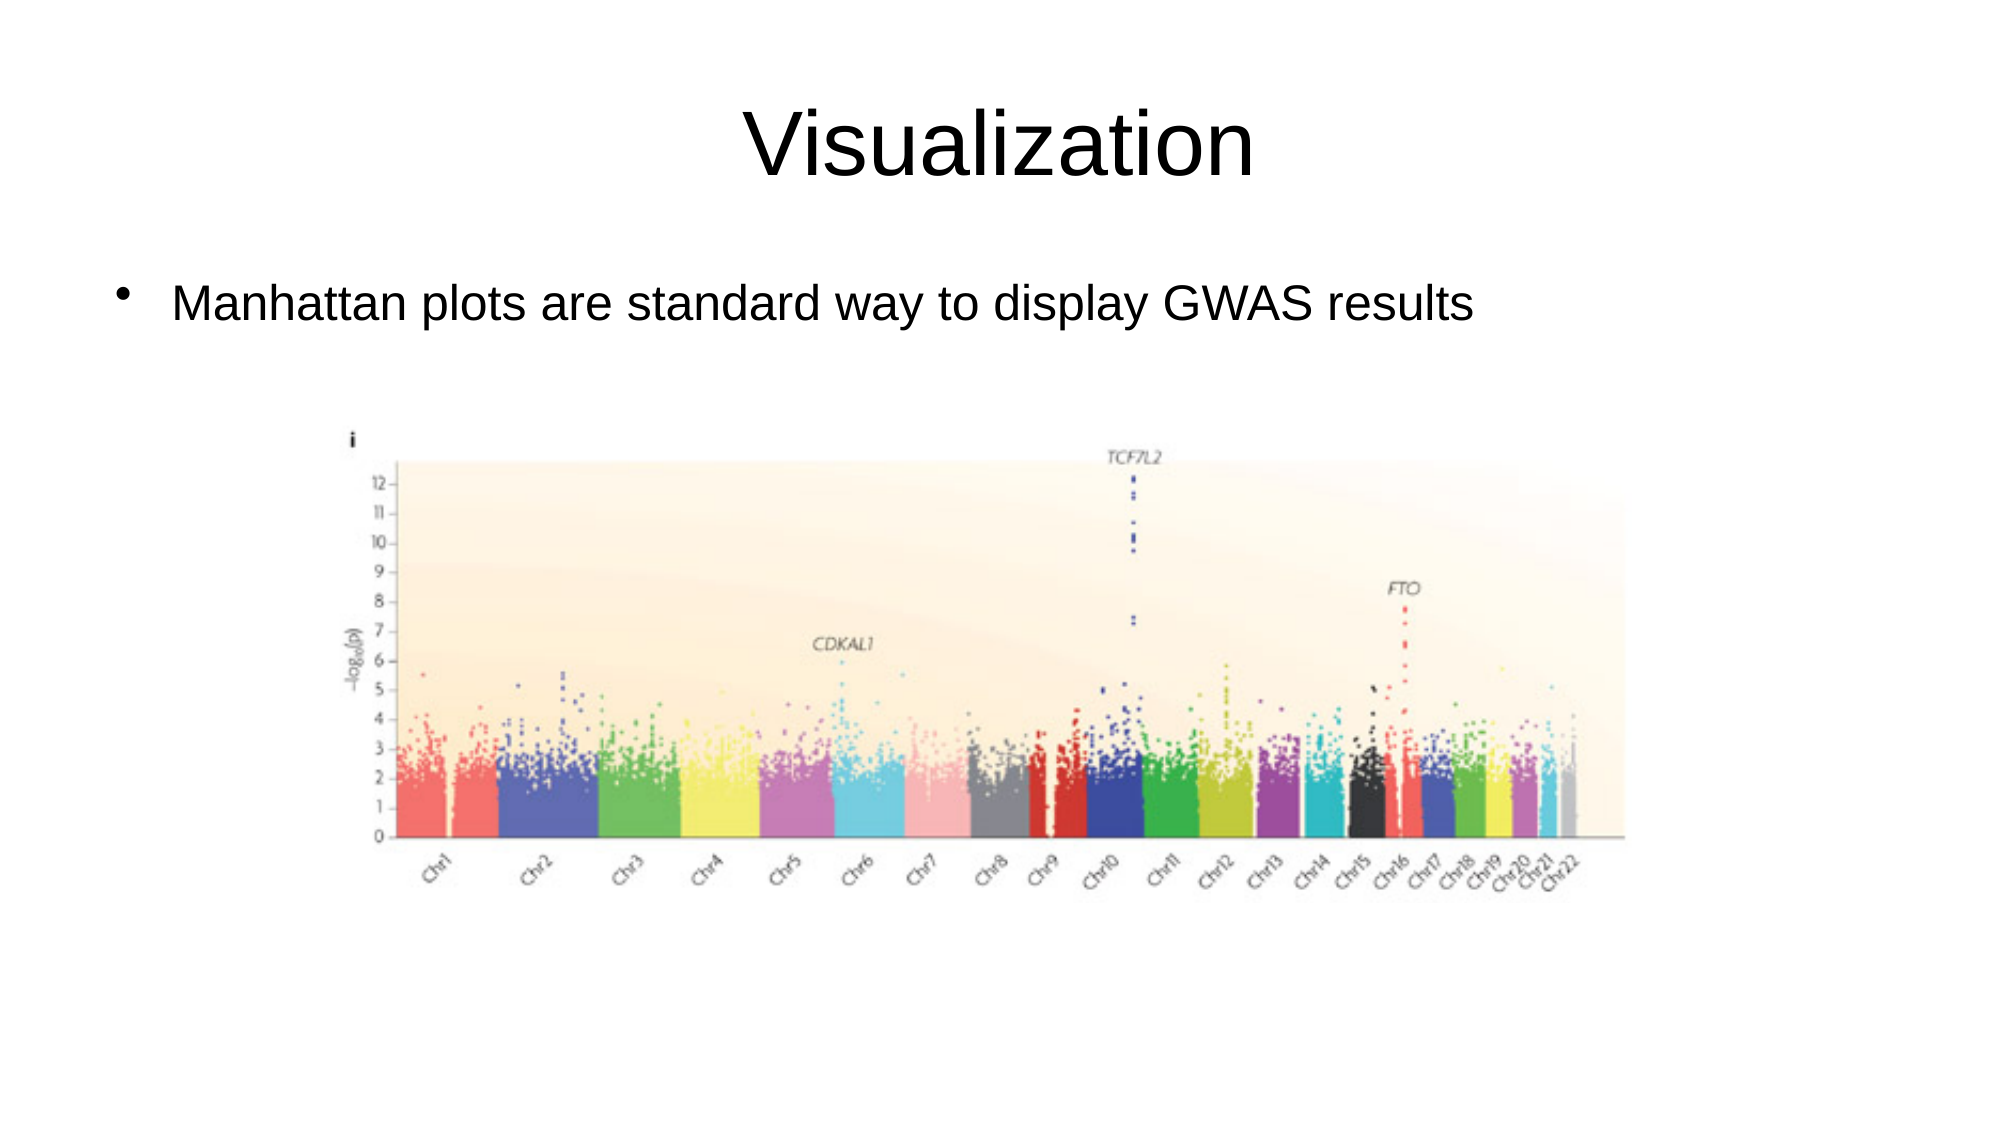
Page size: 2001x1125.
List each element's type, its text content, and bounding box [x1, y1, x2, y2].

picture [339, 412, 1632, 903]
list Manhattan plots are standard way to display GWAS results [99, 262, 1900, 1005]
title Visualization [99, 45, 1900, 233]
